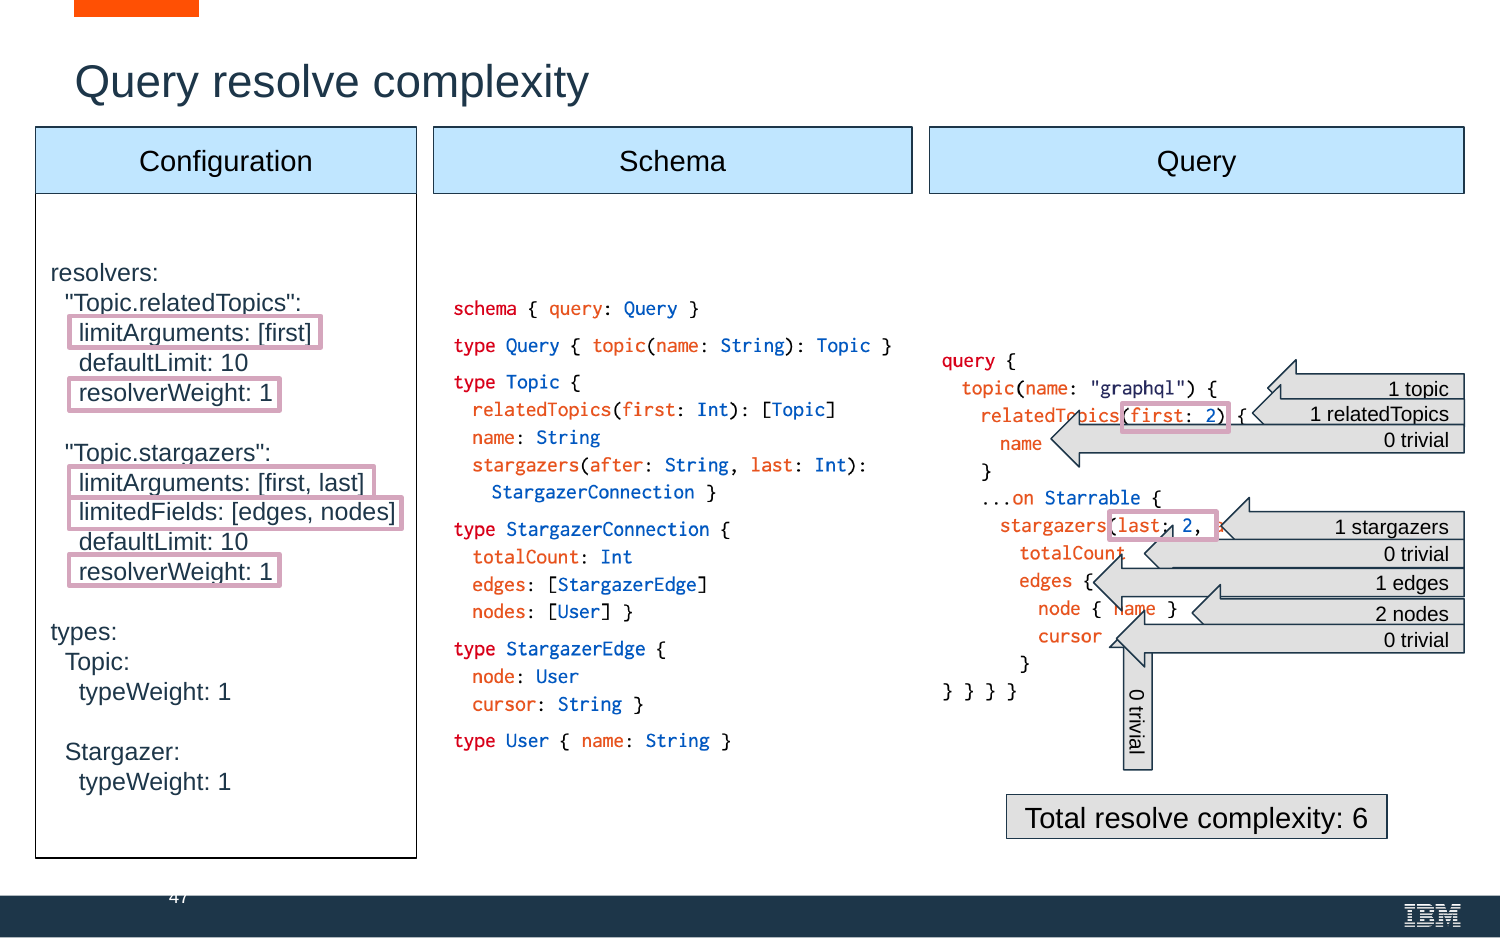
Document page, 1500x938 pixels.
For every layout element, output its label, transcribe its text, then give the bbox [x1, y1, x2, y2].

text_box Schema [433, 126, 913, 194]
text_box [69, 378, 280, 411]
text_box 0 trivial [1403, 424, 1465, 453]
text_box 0 trivial [1403, 539, 1465, 568]
text_box Configuration [35, 126, 417, 194]
text_box 0 trivial [1123, 712, 1153, 770]
text_box [69, 554, 280, 586]
text_box 2 nodes [1403, 598, 1465, 624]
picture [938, 347, 1399, 705]
text_box 1 edges [1403, 568, 1465, 597]
text_box Query [929, 126, 1465, 194]
text_box [69, 497, 402, 529]
text_box 0 trivial [1403, 624, 1465, 653]
text_box [69, 466, 375, 498]
text_box Total resolve complexity: 6 [1006, 794, 1388, 839]
text_box 1 topic [1403, 373, 1465, 398]
text_box 1 relatedTopics [1403, 398, 1465, 424]
title Query resolve complexity [74, 37, 1425, 94]
list resolvers: "Topic.relatedTopics": limitArguments: [first] defaultLimit: 10 resolverWeight: 1 "Topic.stargazers": limitArguments: [first, last] limitedFields: [edges, nodes] defaultLimit: 10 resolverWeight: 1 types: Topic: typeWeight: 1 Stargazer: typeWeight: 1 [35, 194, 417, 859]
text_box [69, 316, 321, 348]
picture [1404, 904, 1462, 927]
text_box 1 stargazers [1403, 511, 1465, 539]
picture [449, 295, 897, 757]
